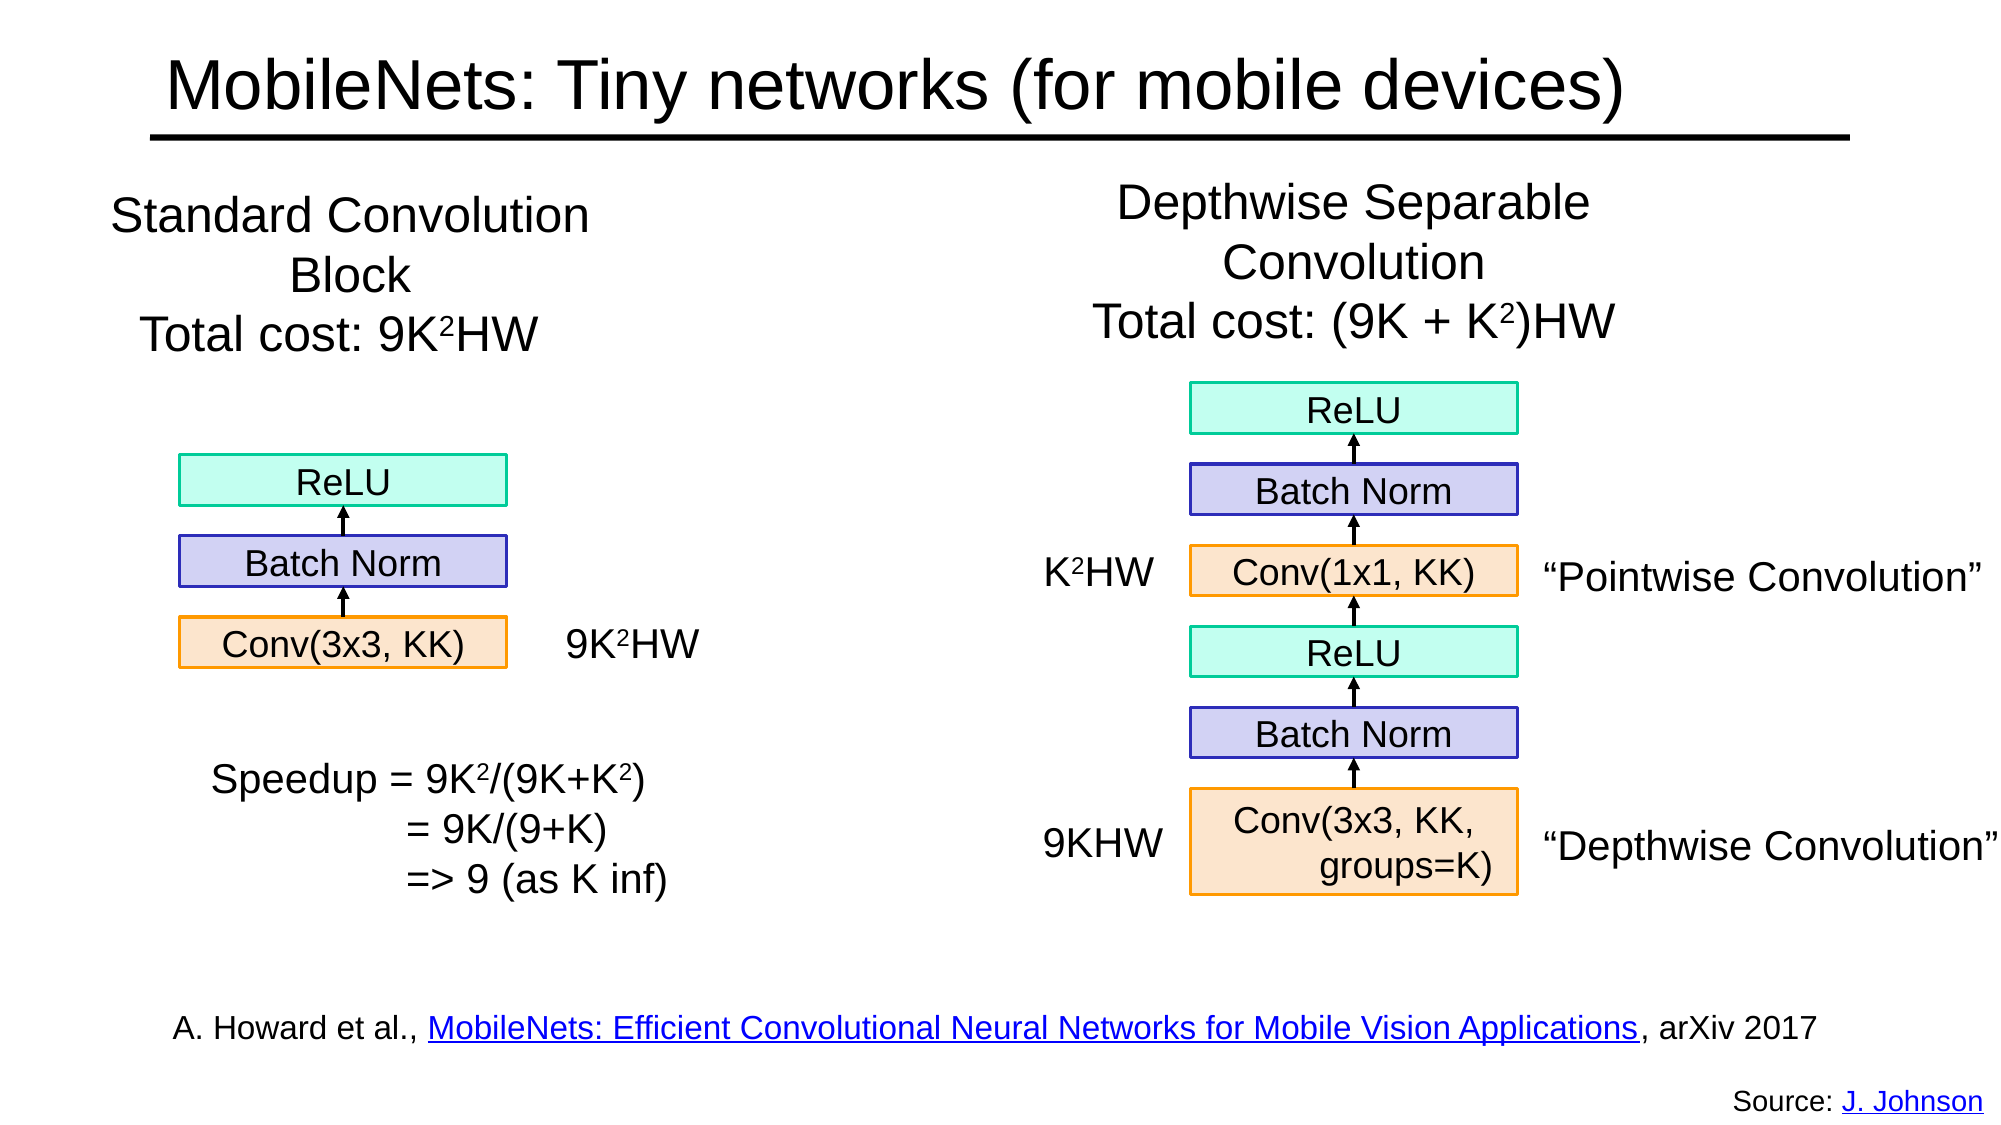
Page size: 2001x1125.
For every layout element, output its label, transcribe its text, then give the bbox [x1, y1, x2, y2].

text_box Depthwise Separable Convolution [972, 162, 1735, 297]
text_box Total cost: (9K + K2)HW [1076, 281, 1631, 357]
text_box ReLU [1190, 626, 1518, 677]
text_box 9KHW [1027, 808, 1179, 874]
text_box A. Howard et al., MobileNets: Efficient Convolutional Neural Networks for Mobile Vision Applications, arXiv 2017 [157, 998, 1834, 1054]
title MobileNets: Tiny networks (for mobile devices) [149, 12, 1851, 151]
text_box Batch Norm [1190, 463, 1518, 515]
text_box Batch Norm [179, 535, 507, 587]
text_box 9K2HW [550, 609, 715, 675]
text_box Total cost: 9K2HW [25, 294, 652, 370]
text_box Batch Norm [1190, 707, 1518, 758]
text_box Standard Convolution Block [37, 174, 664, 310]
text_box “Pointwise Convolution” [1528, 542, 1998, 608]
text_box K2HW [1028, 537, 1170, 603]
text_box ReLU [179, 454, 507, 506]
text_box “Depthwise Convolution” [1528, 811, 2000, 876]
text_box Source: J. Johnson [1717, 1074, 1999, 1125]
text_box ReLU [1190, 382, 1518, 434]
